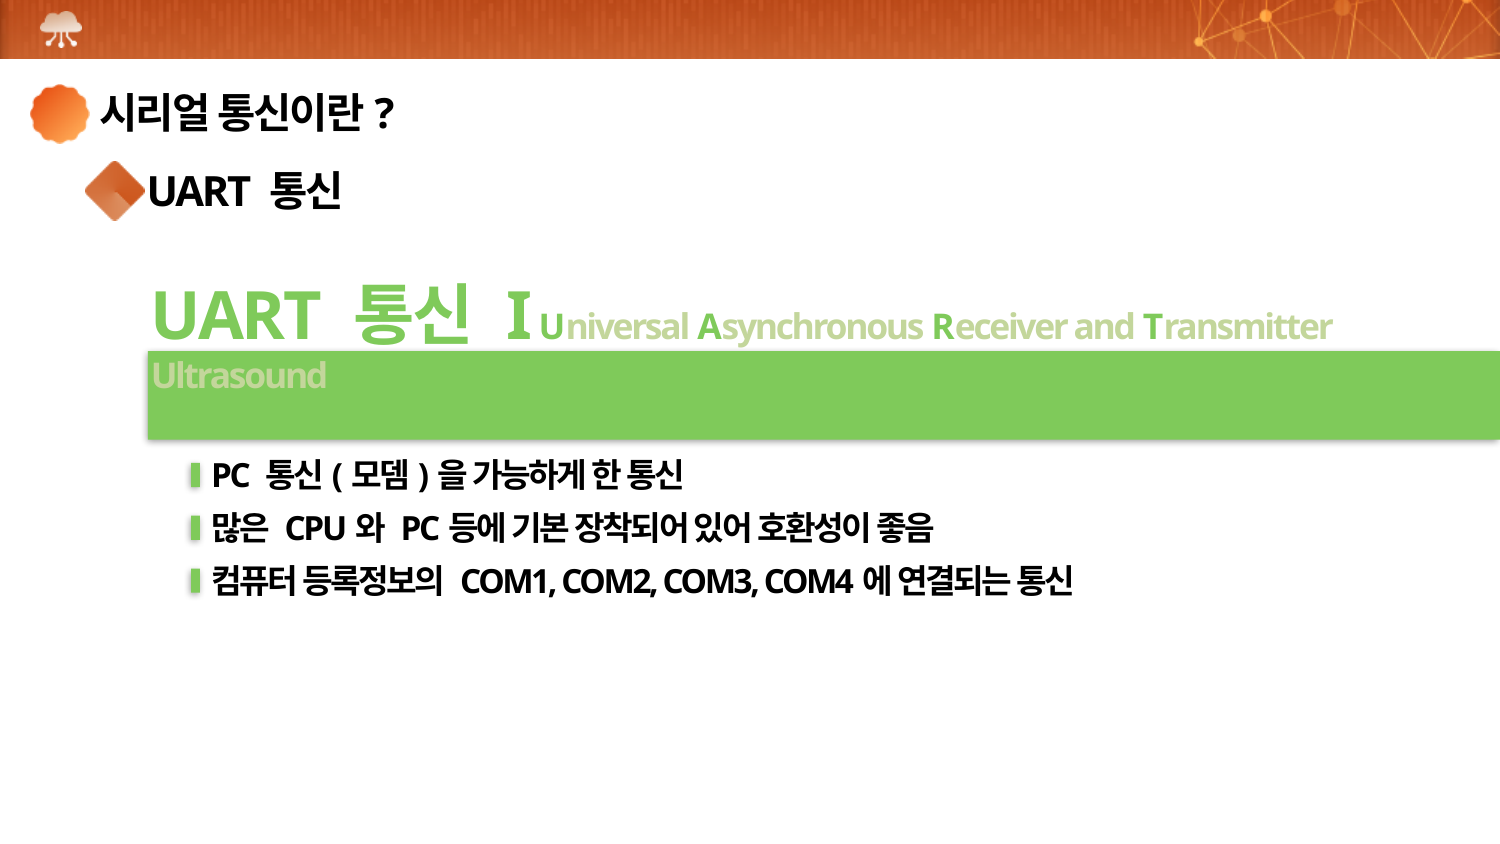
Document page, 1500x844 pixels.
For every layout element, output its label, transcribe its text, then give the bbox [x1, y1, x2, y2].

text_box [190, 446, 1436, 499]
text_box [135, 265, 1500, 440]
picture [0, 0, 1500, 59]
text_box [30, 80, 1407, 147]
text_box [190, 552, 1365, 609]
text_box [85, 157, 360, 224]
text_box 시리얼 통신 소개 [74, 1, 1416, 57]
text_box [190, 499, 1436, 556]
